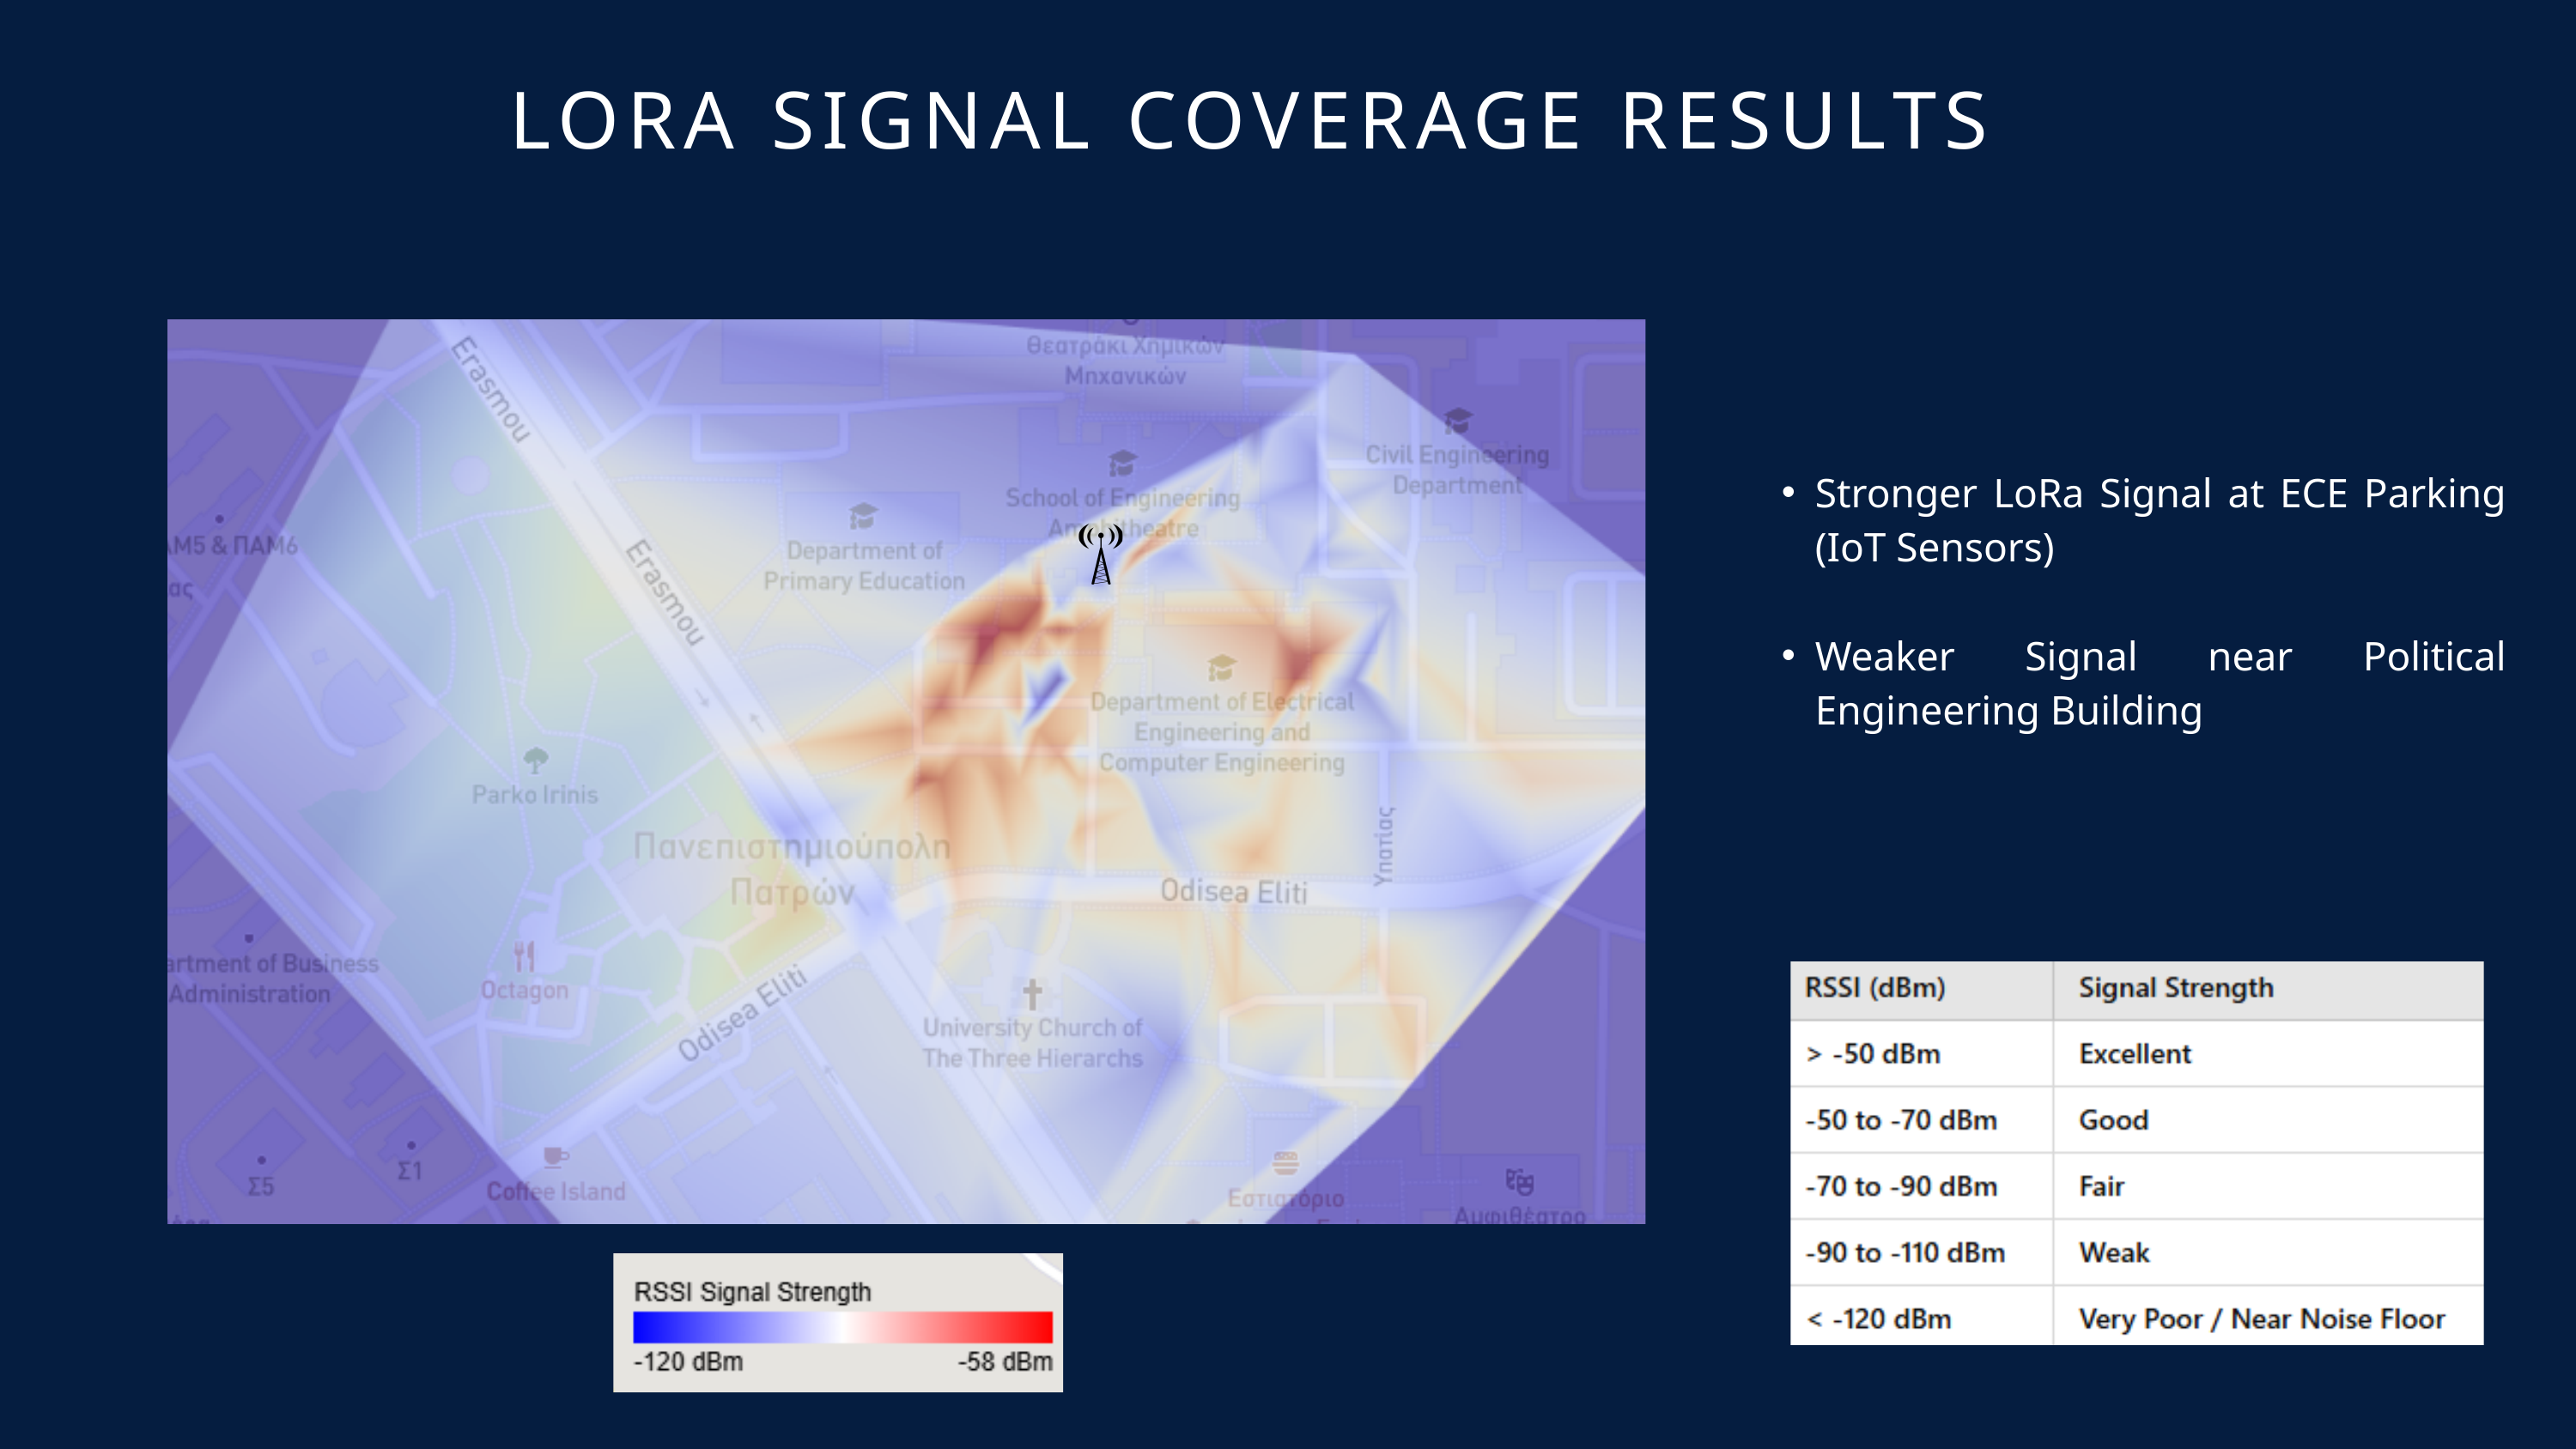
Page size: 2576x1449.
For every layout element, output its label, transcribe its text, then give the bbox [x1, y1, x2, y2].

text_box [1790, 961, 2484, 1345]
text_box LORA SIGNAL COVERAGE RESULTS [185, 80, 2287, 165]
text_box Stronger LoRa Signal at ECE Parking (IoT Sensors) Weaker Signal near Political Engineering Building [1747, 461, 2506, 787]
text_box [613, 1253, 1064, 1392]
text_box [167, 318, 1646, 1224]
